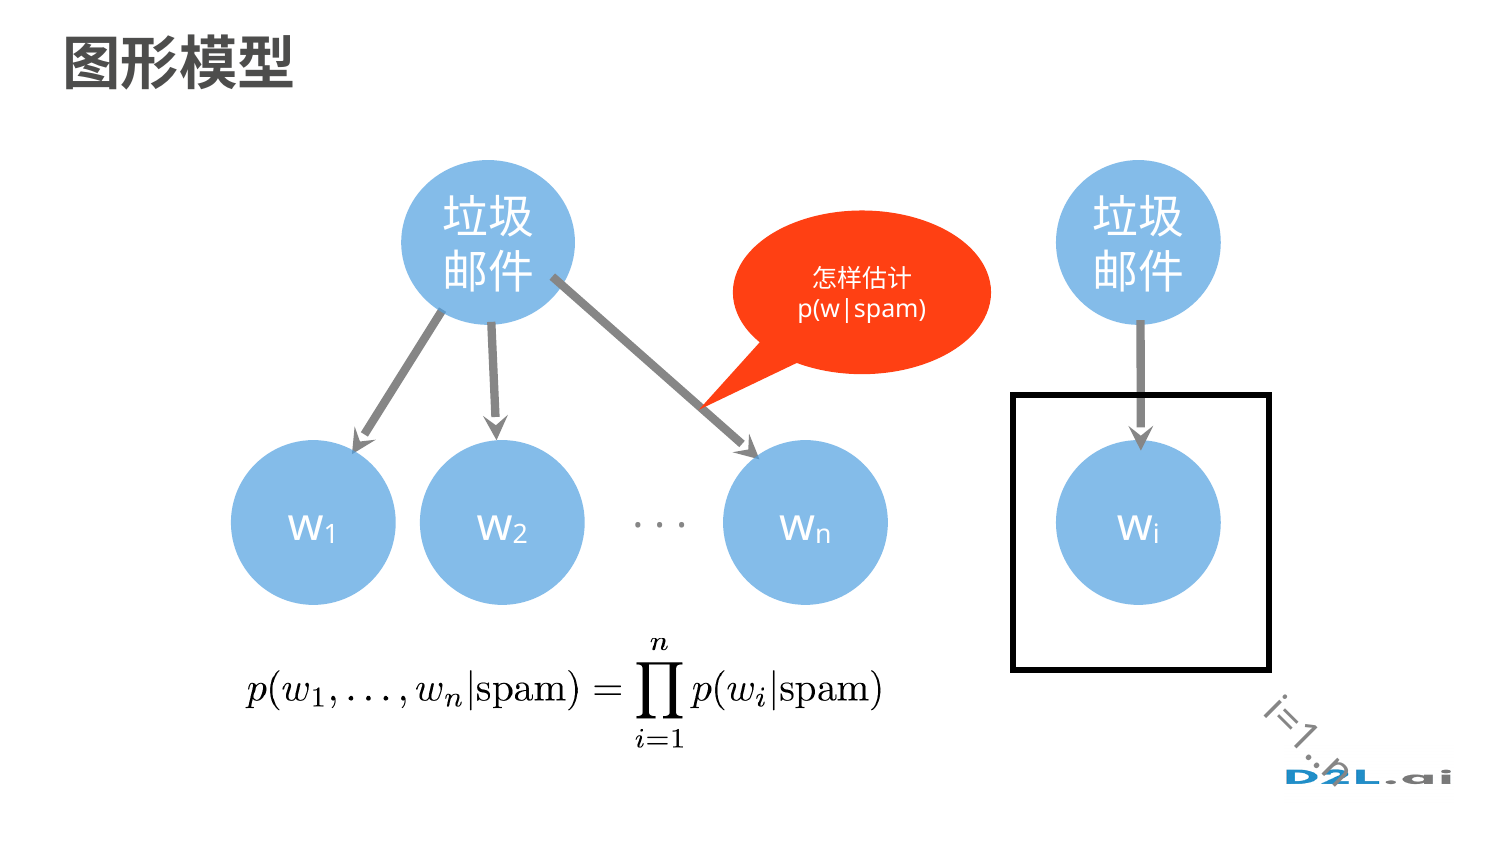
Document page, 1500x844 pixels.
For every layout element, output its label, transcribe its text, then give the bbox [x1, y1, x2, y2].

text_box 怎样估计 p(w|spam) [889, 212, 992, 373]
picture [244, 637, 882, 748]
title 图形模型 [54, 18, 1402, 109]
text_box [1012, 159, 1416, 844]
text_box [230, 159, 889, 606]
picture [1416, 745, 1454, 806]
